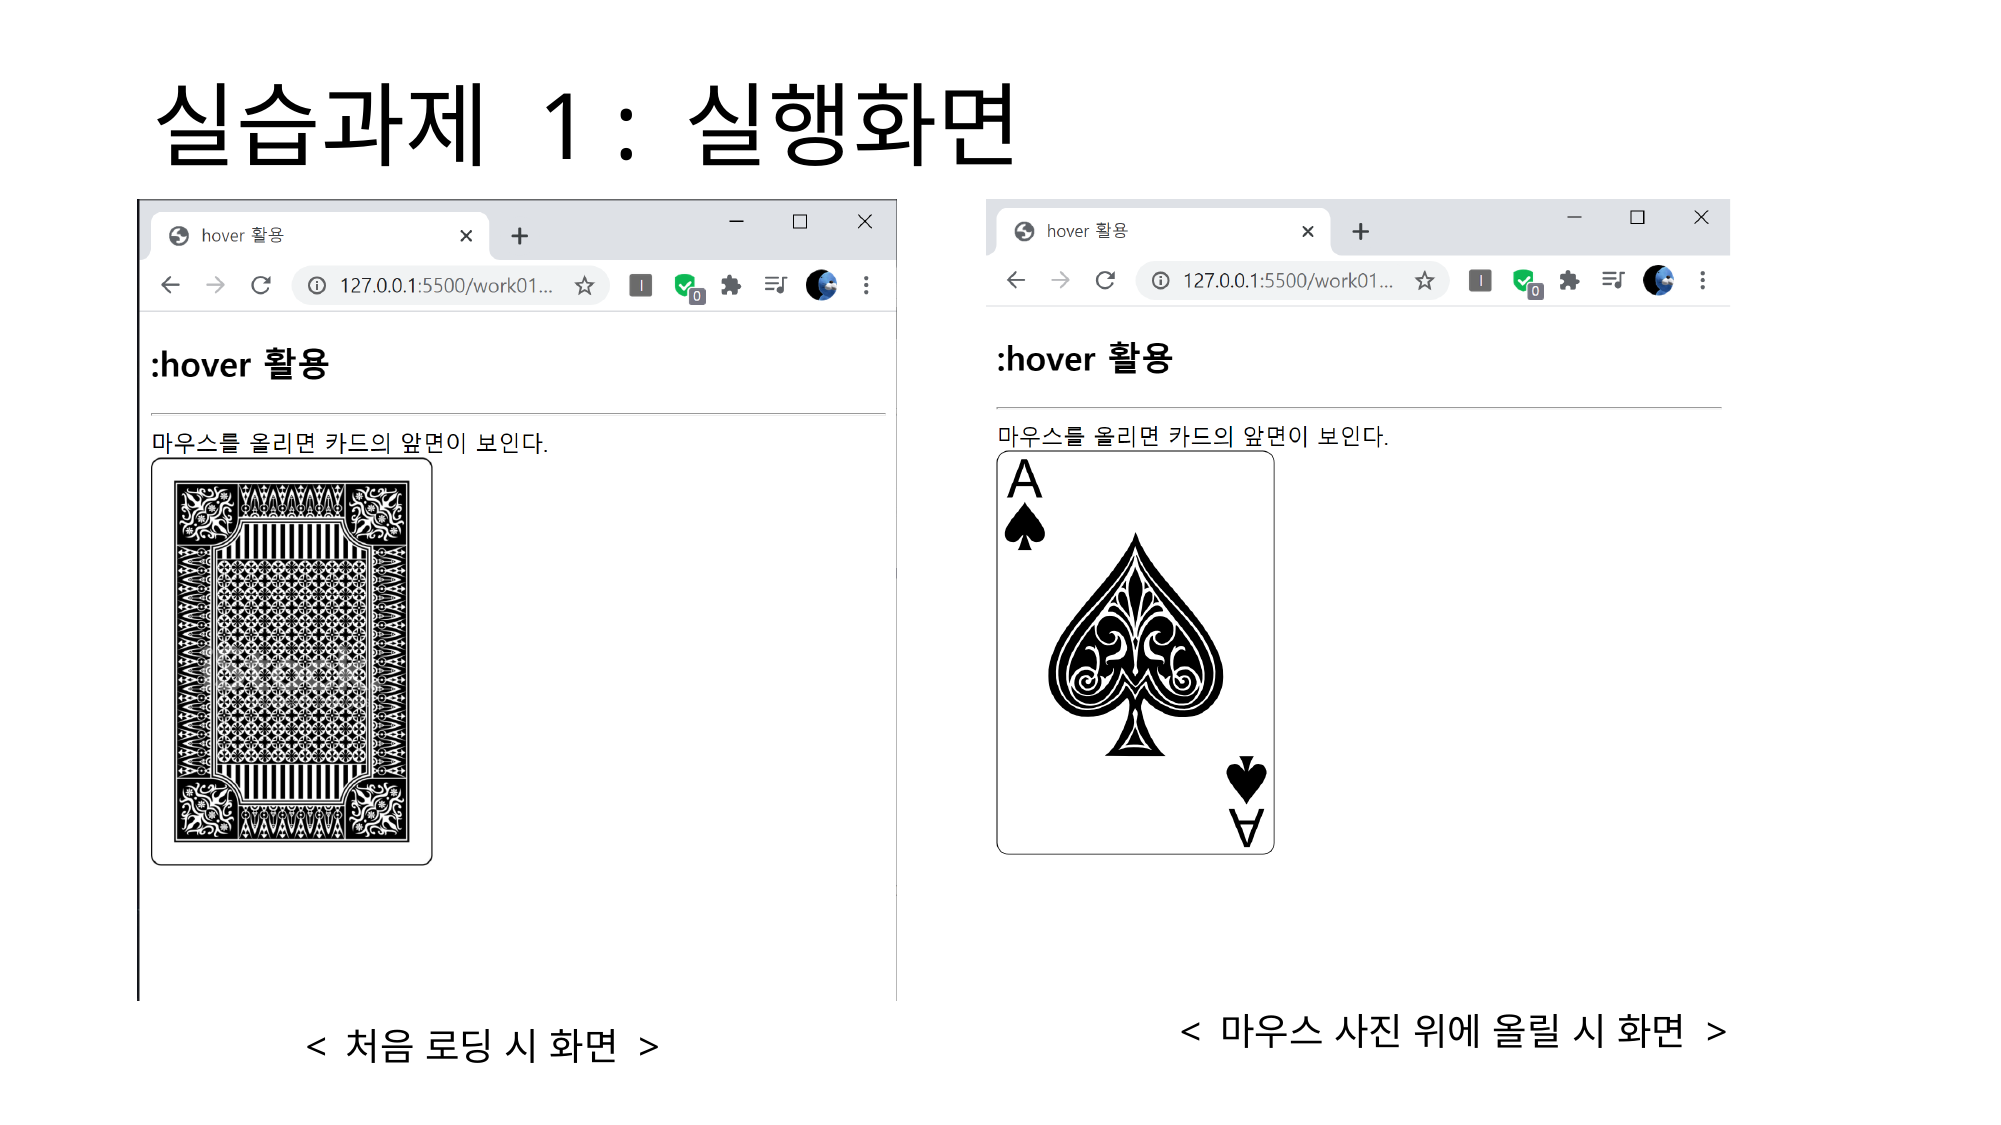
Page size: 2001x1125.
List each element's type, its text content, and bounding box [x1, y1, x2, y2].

text_box < 처음 로딩 시 화면 > [290, 1015, 1063, 1076]
text_box < 마우스 사진 위에 올릴 시 화면 > [1165, 1000, 1938, 1061]
picture [985, 199, 1731, 1016]
title 실습과제 1 : 실행화면 [137, 59, 1863, 200]
picture [137, 199, 897, 1001]
